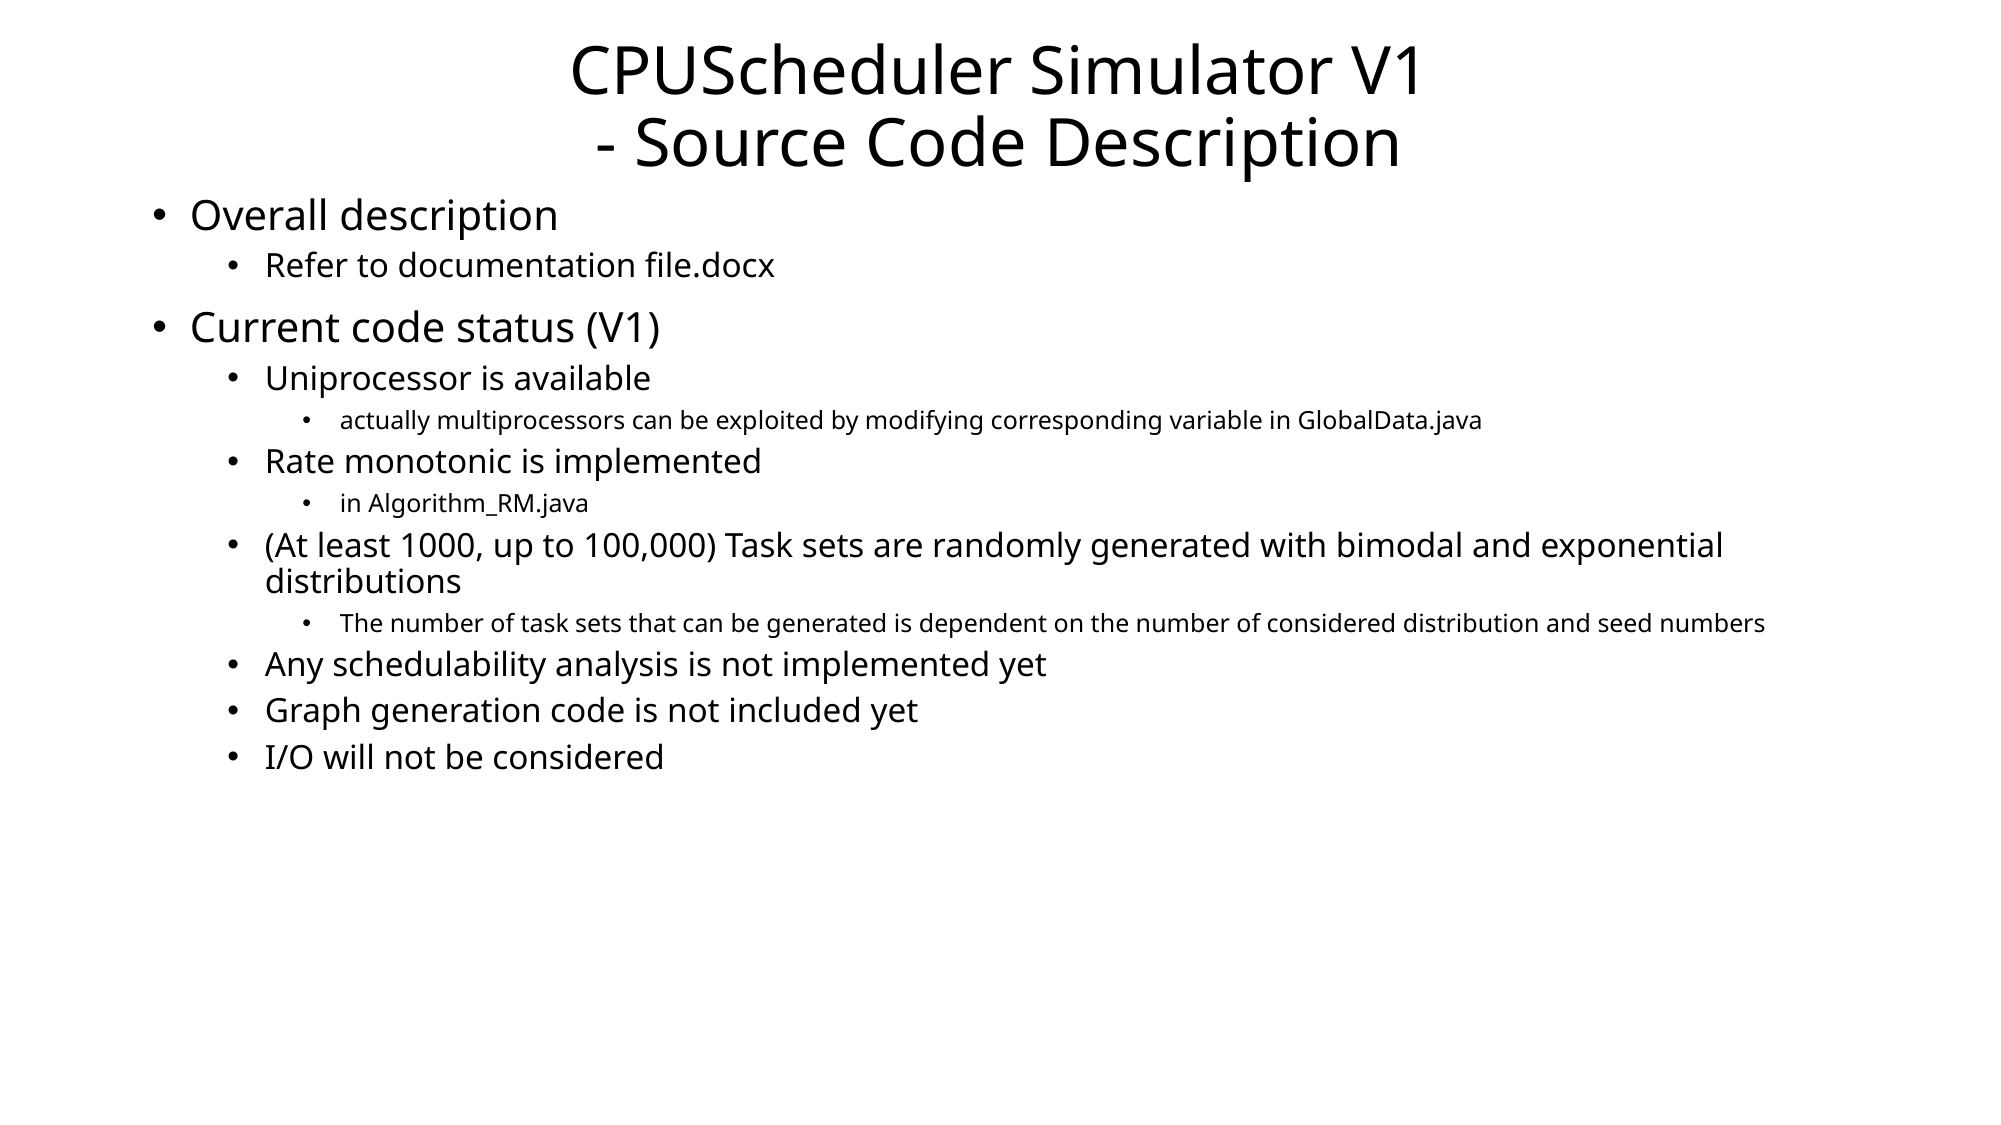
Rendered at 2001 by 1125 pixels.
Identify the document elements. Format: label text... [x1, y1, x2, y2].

list Overall description Refer to documentation file.docx Current code status (V1) Uniprocessor is available actually multiprocessors can be exploited by modifying corresponding variable in GlobalData.java Rate monotonic is implemented in Algorithm_RM.java (At least 1000, up to 100,000) Task sets are randomly generated with bimodal and exponential distributions The number of task sets that can be generated is dependent on the number of considered distribution and seed numbers Any schedulability analysis is not implemented yet Graph generation code is not included yet I/O will not be considered [137, 186, 1863, 1014]
title CPUScheduler Simulator V1 - Source Code Description [137, 59, 1863, 158]
